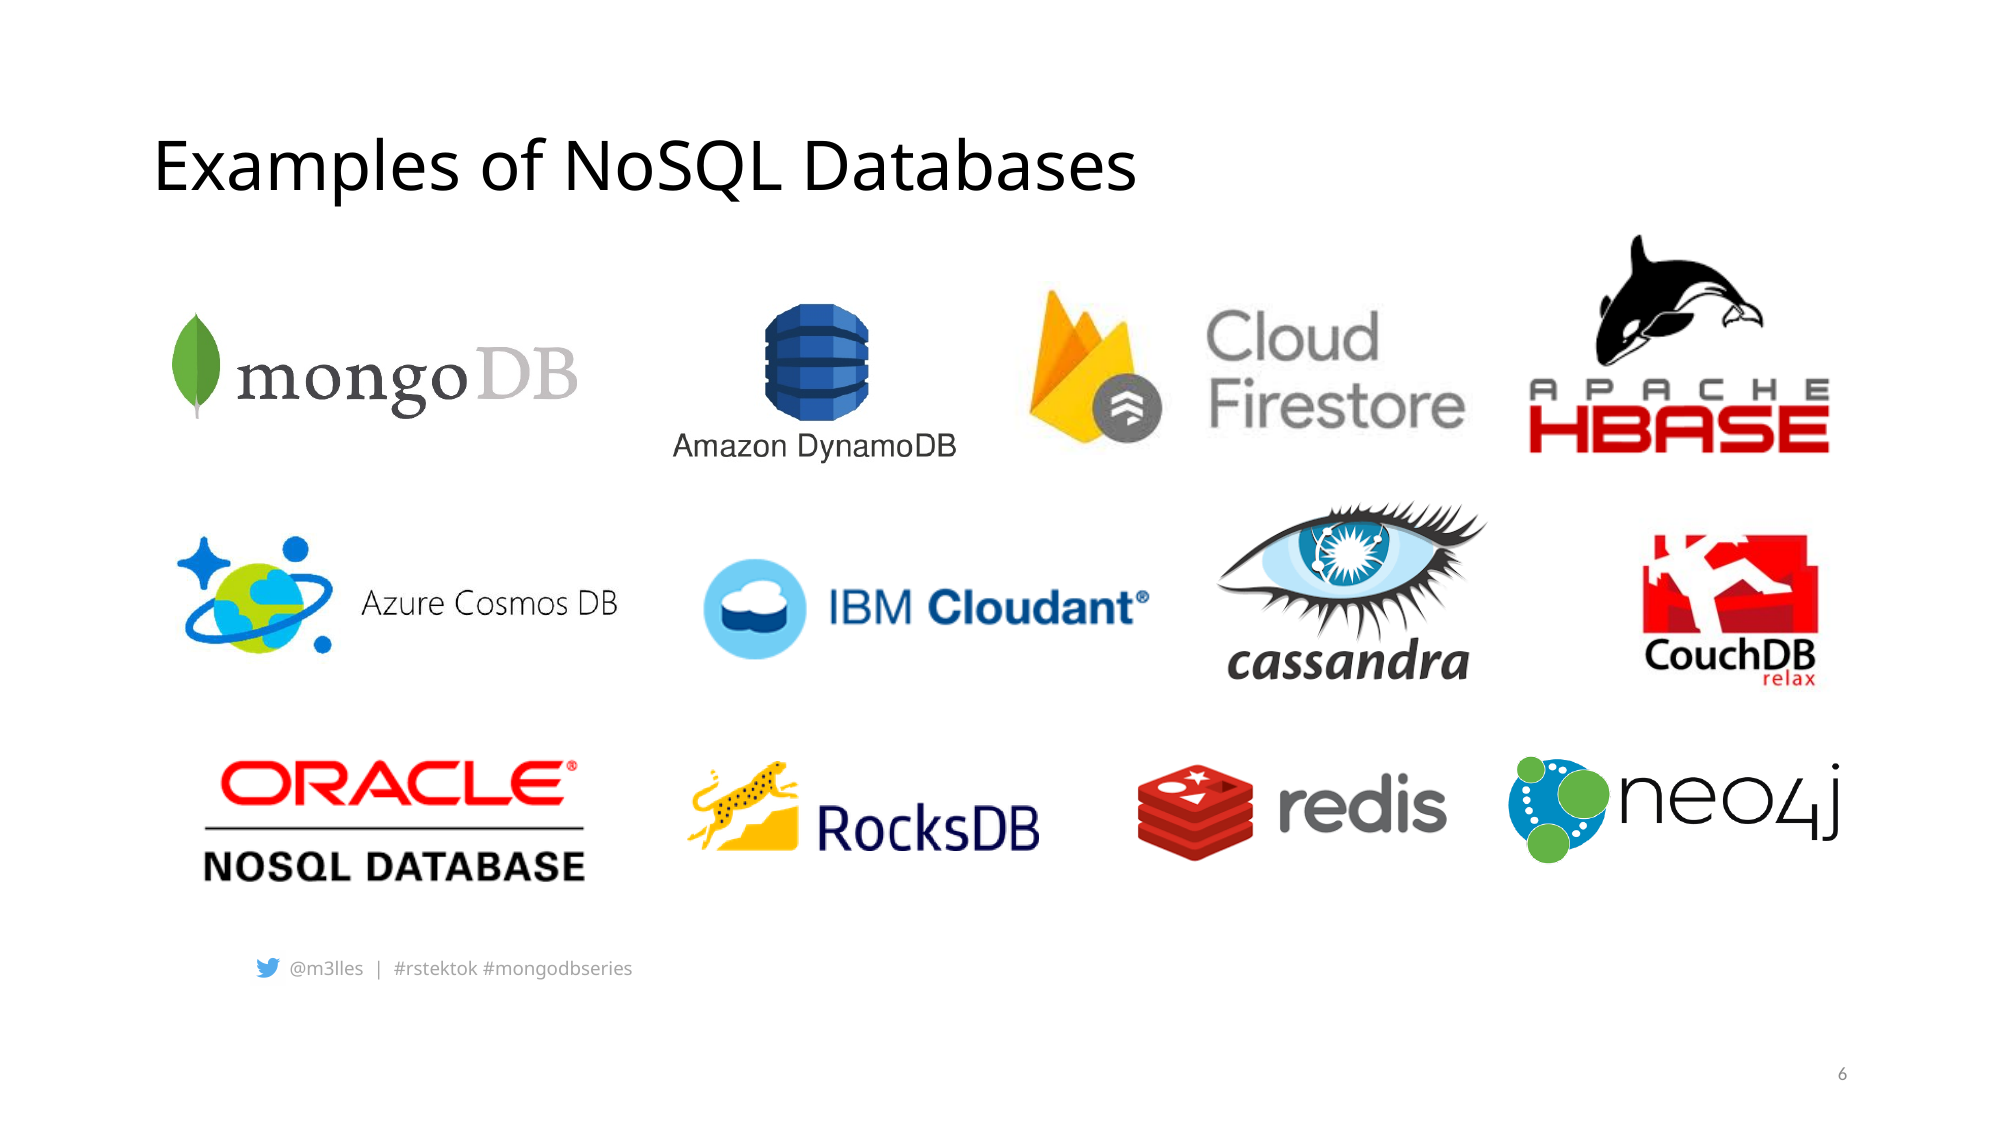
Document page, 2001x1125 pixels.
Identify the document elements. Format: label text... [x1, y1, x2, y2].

slide_number 6 [1412, 1042, 1863, 1103]
picture [250, 950, 286, 986]
picture [151, 521, 632, 667]
picture [584, 207, 1885, 718]
picture [1135, 729, 1451, 897]
title Examples of NoSQL Databases [137, 59, 1863, 278]
picture [642, 492, 1165, 922]
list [172, 312, 577, 419]
text_box @m3lles | #rstektok #mongodbseries [274, 949, 667, 987]
picture [161, 717, 628, 926]
picture [1494, 722, 1853, 897]
